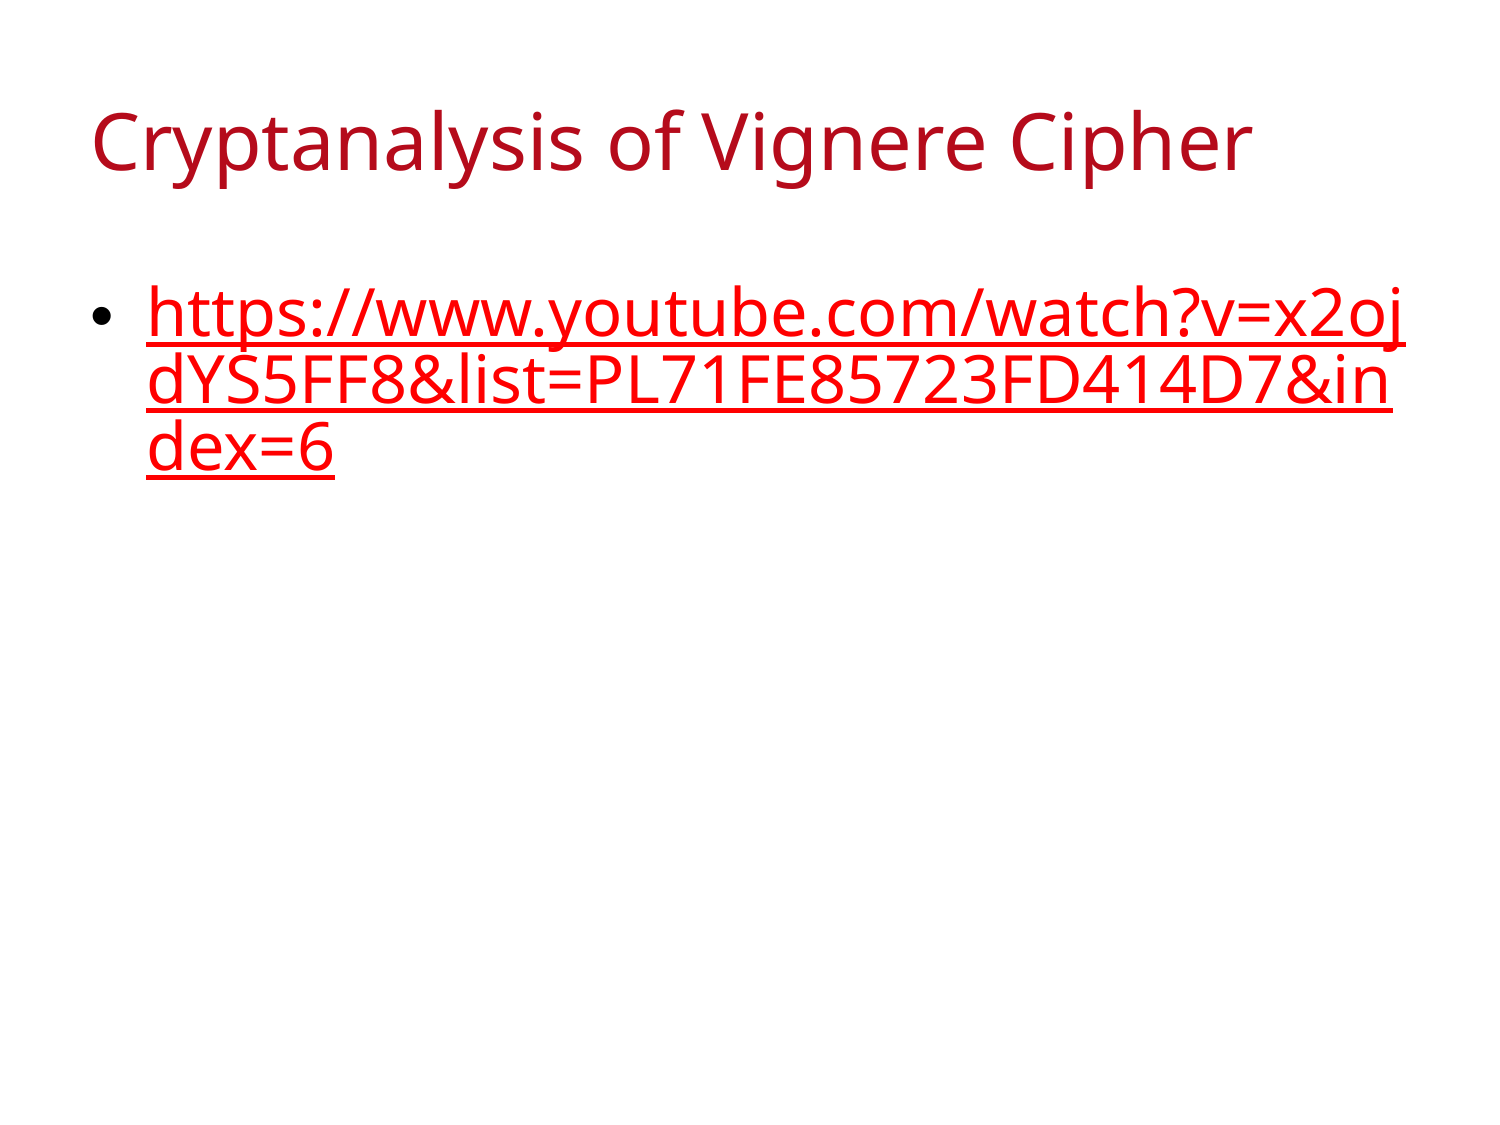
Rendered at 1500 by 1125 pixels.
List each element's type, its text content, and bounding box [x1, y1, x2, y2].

list https://www.youtube.com/watch?v=x2ojdYS5FF8&list=PL71FE85723FD414D7&index=6 [75, 262, 1425, 1005]
title Cryptanalysis of Vignere Cipher [75, 45, 1425, 233]
